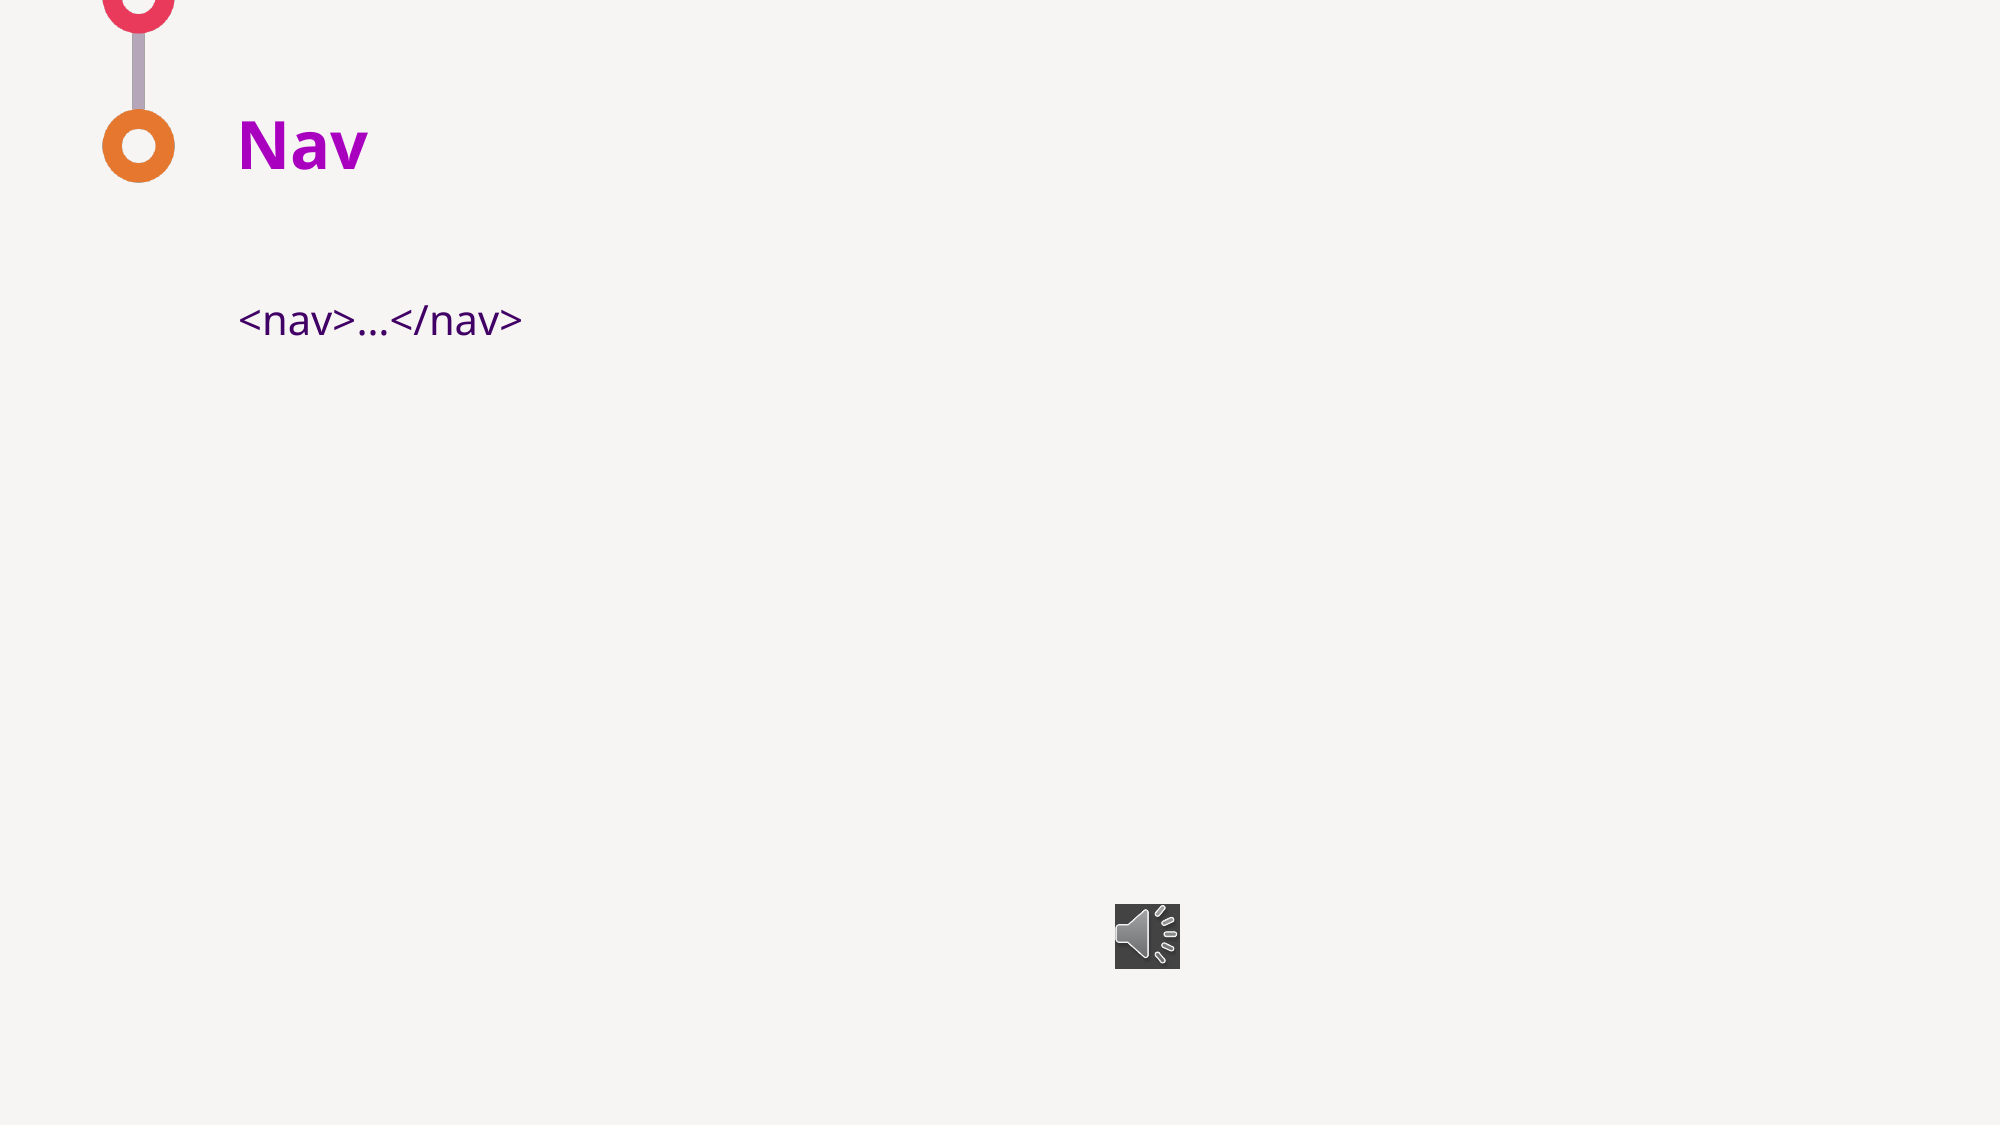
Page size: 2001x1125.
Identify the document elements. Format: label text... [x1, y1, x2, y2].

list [1114, 902, 1182, 970]
picture [100, 0, 179, 192]
title Nav [236, 111, 1388, 278]
list <nav>…</nav> [236, 288, 1387, 1054]
